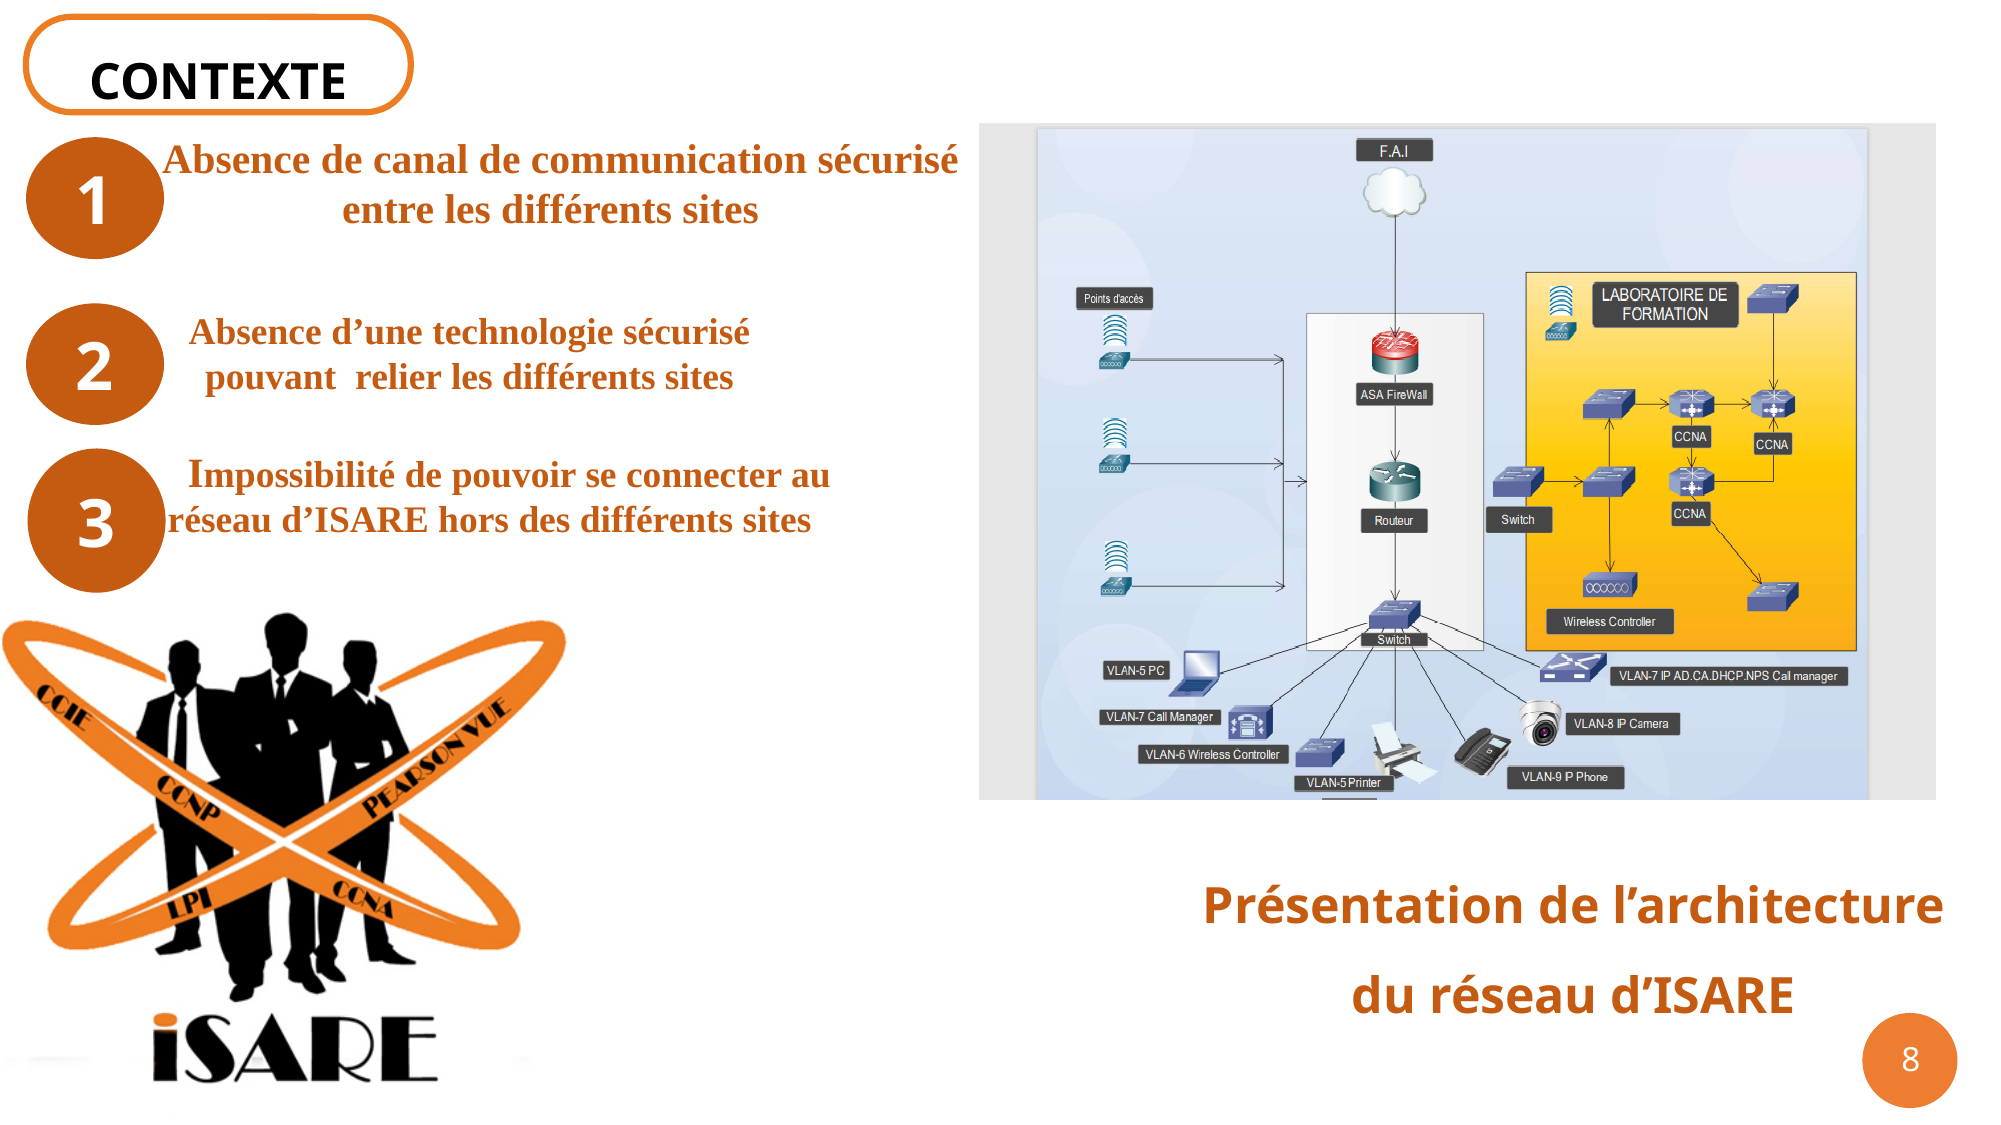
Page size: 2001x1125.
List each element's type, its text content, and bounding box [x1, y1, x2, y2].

picture [979, 123, 1936, 800]
text_box [1861, 1032, 1959, 1110]
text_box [27, 437, 893, 614]
picture [2, 592, 587, 1120]
text_box Présentation de l’architecture du réseau d’ISARE [1182, 836, 1966, 1032]
slide_number 8 [1878, 1032, 1936, 1091]
text_box CONTEXTE [24, 15, 412, 114]
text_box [26, 299, 834, 465]
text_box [25, 123, 979, 300]
